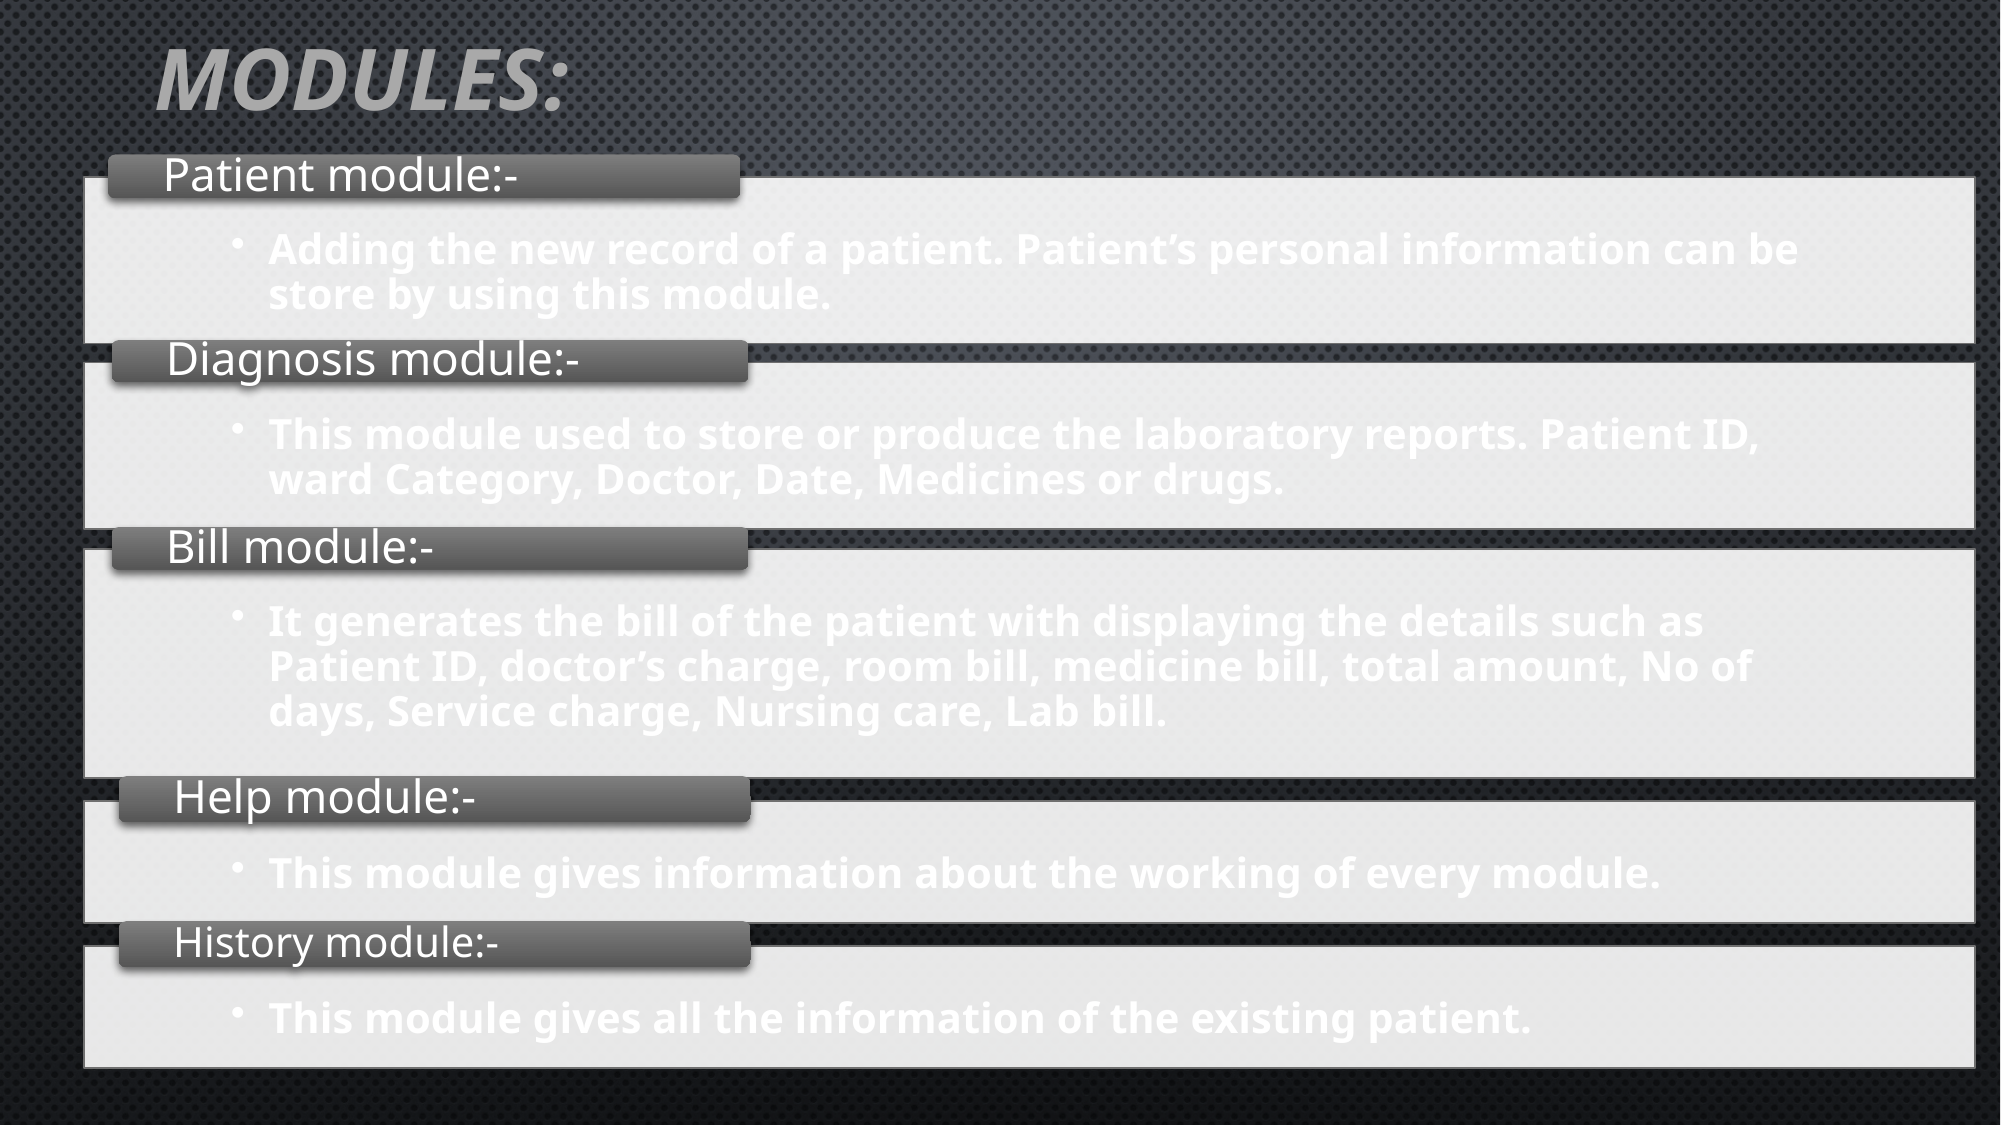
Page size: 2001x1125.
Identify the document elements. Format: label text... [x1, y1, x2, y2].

title MODULES: [0, 14, 1932, 138]
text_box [83, 154, 1976, 1084]
